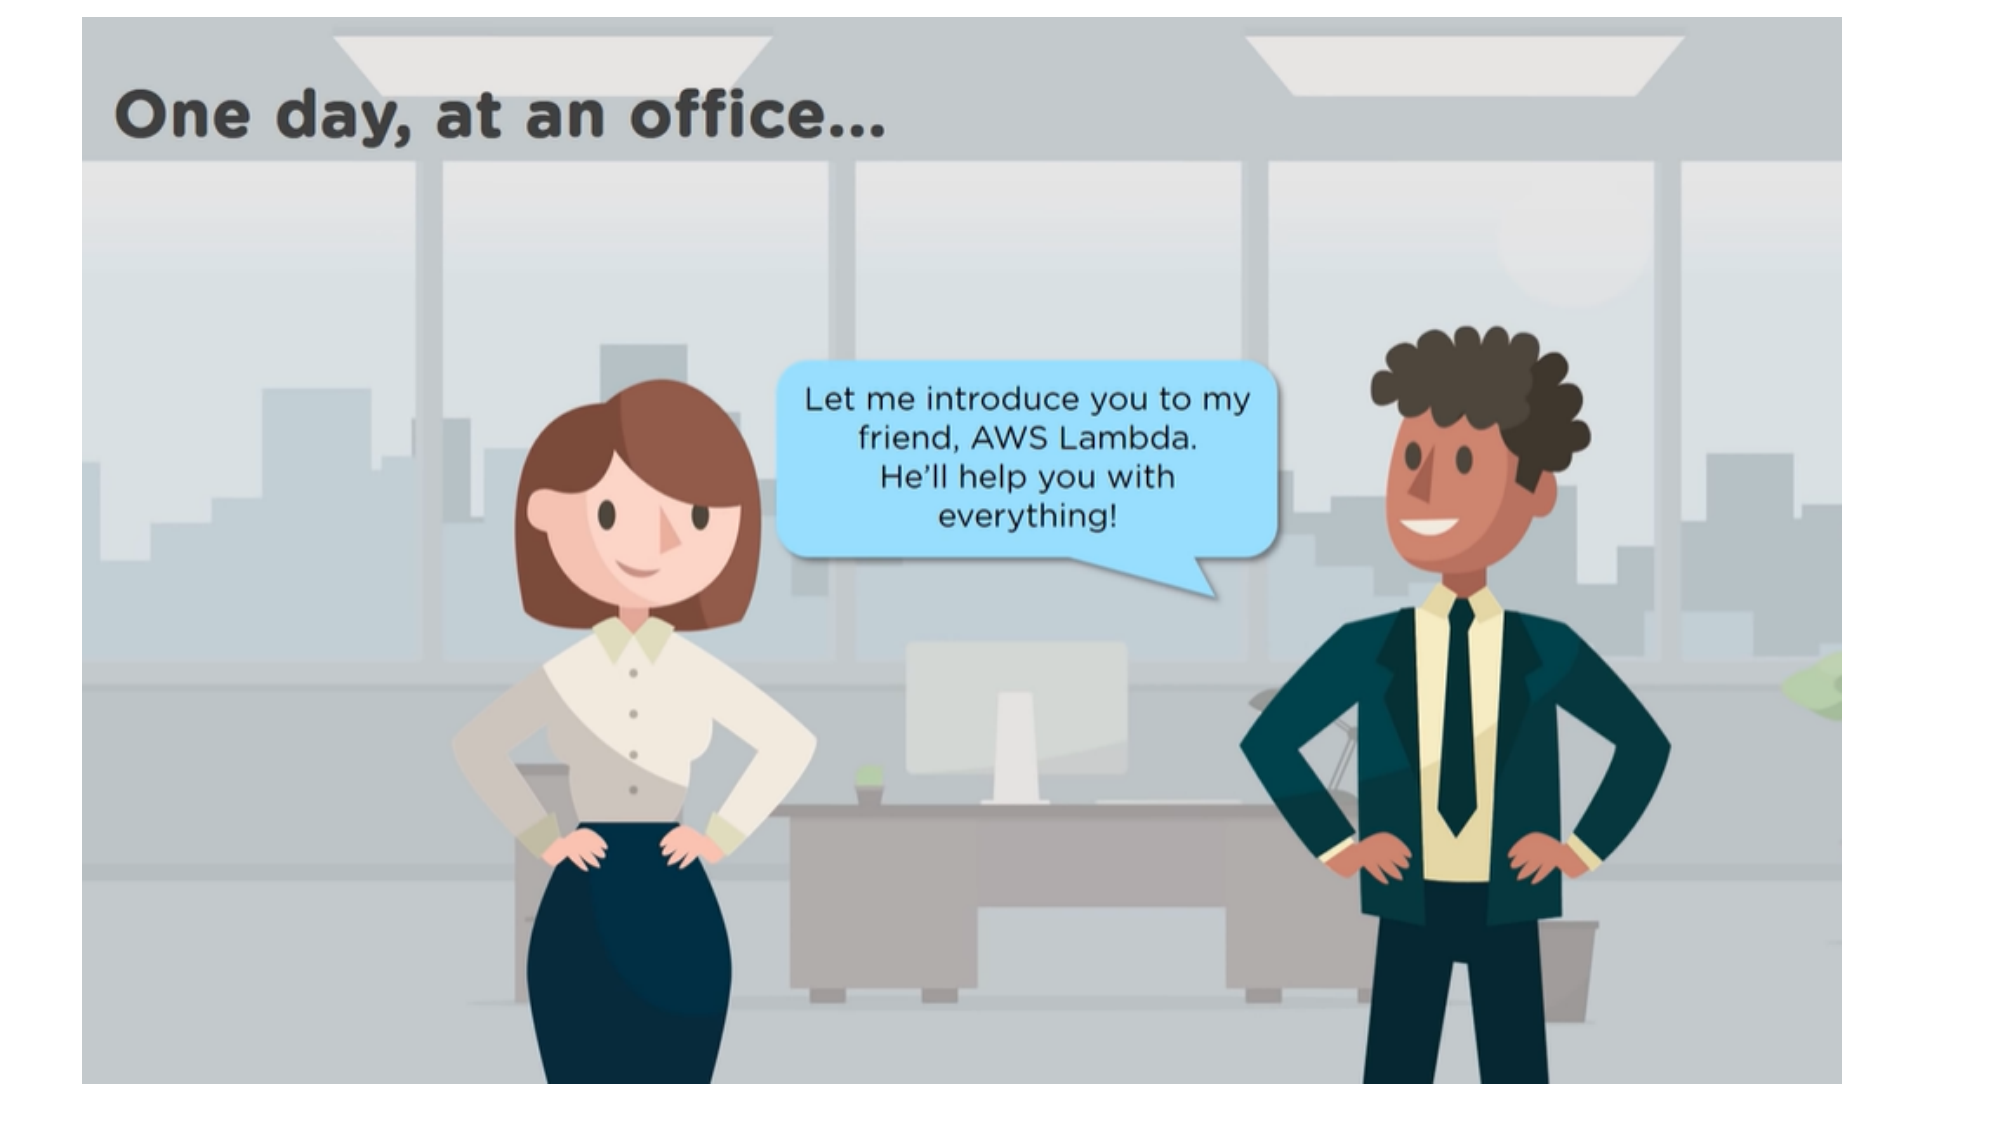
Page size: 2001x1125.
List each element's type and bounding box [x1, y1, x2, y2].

picture [82, 17, 1842, 1084]
